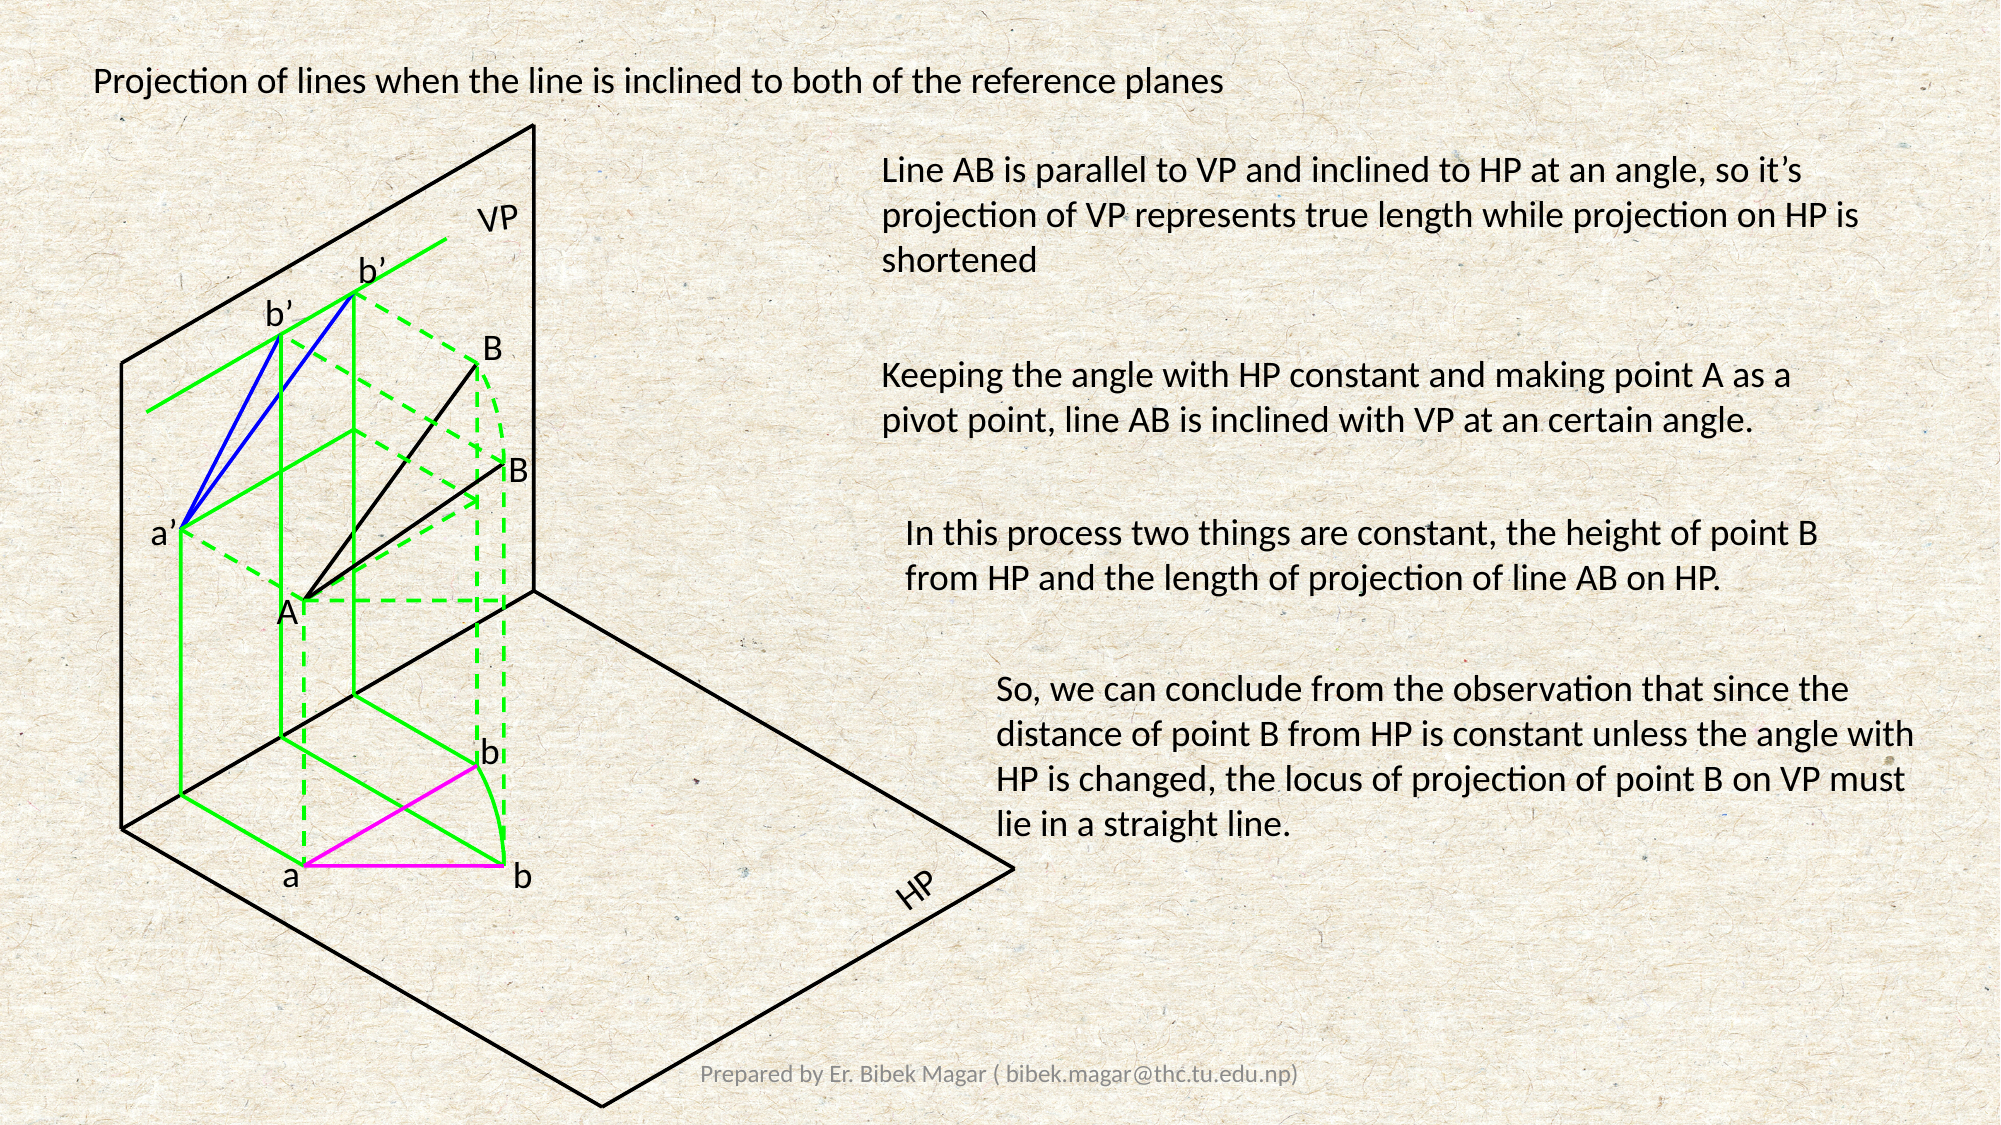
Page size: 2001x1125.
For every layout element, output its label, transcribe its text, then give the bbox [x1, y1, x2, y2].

text_box A [225, 579, 351, 640]
text_box [480, 780, 503, 843]
text_box VP [441, 179, 555, 253]
text_box HP [855, 831, 977, 944]
text_box b [460, 843, 586, 904]
footer Prepared by Er. Bibek Magar ( bibek.magar@thc.tu.edu.np) [662, 1042, 1338, 1103]
text_box So, we can conclude from the observation that since the distance of point B from HP is constant unless the angle with HP is changed, the locus of projection of point B on VP must lie in a straight line. [981, 656, 1960, 852]
text_box Line AB is parallel to VP and inclined to HP at an angle, so it’s projection of VP represents true length while projection on HP is shortened [866, 137, 1960, 288]
text_box b’ [217, 281, 343, 342]
text_box a’ [101, 500, 227, 561]
picture [0, 0, 2001, 1125]
text_box In this process two things are constant, the height of point B from HP and the length of projection of line AB on HP. [890, 500, 1846, 606]
text_box Keeping the angle with HP constant and making point A as a pivot point, line AB is inclined with VP at an certain angle. [866, 342, 1865, 447]
text_box b [427, 719, 553, 780]
text_box [480, 376, 503, 437]
text_box Projection of lines when the line is inclined to both of the reference planes [78, 48, 1566, 109]
text_box B [430, 315, 556, 376]
text_box a [228, 843, 354, 903]
text_box b’ [309, 238, 435, 299]
text_box B [456, 437, 582, 498]
